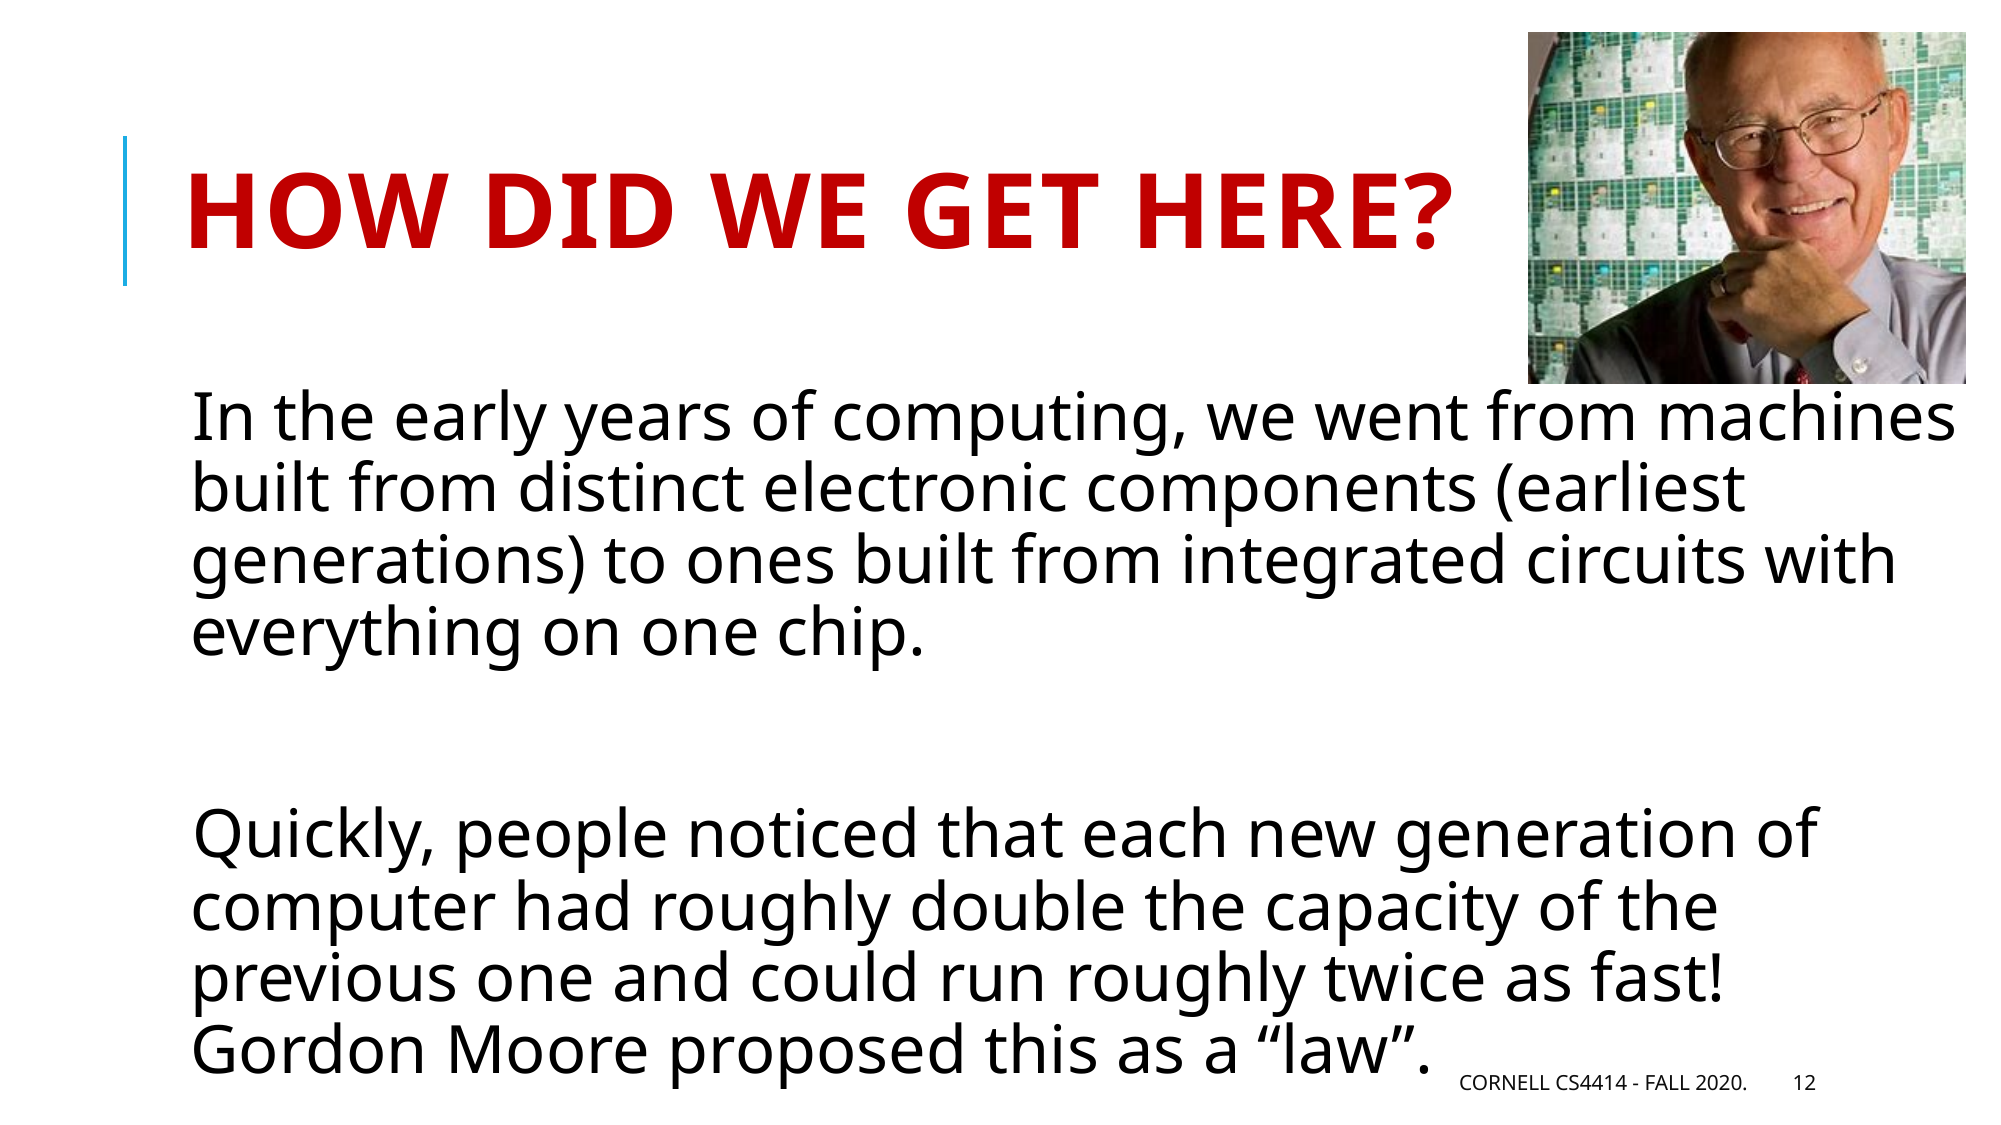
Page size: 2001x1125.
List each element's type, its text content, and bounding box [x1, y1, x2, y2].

slide_number 12 [1777, 1061, 1938, 1107]
title How did we get here? [168, 96, 1521, 342]
footer Cornell CS4414 - Fall 2020. [794, 1061, 1763, 1107]
list In the early years of computing, we went from machines built from distinct electronic components (earliest generations) to ones built from integrated circuits with everything on one chip. Quickly, people noticed that each new generation of computer had roughly double the capacity of the previous one and could run roughly twice as fast! Gordon Moore proposed this as a “law”. [168, 375, 1978, 1035]
picture [1528, 32, 1967, 385]
